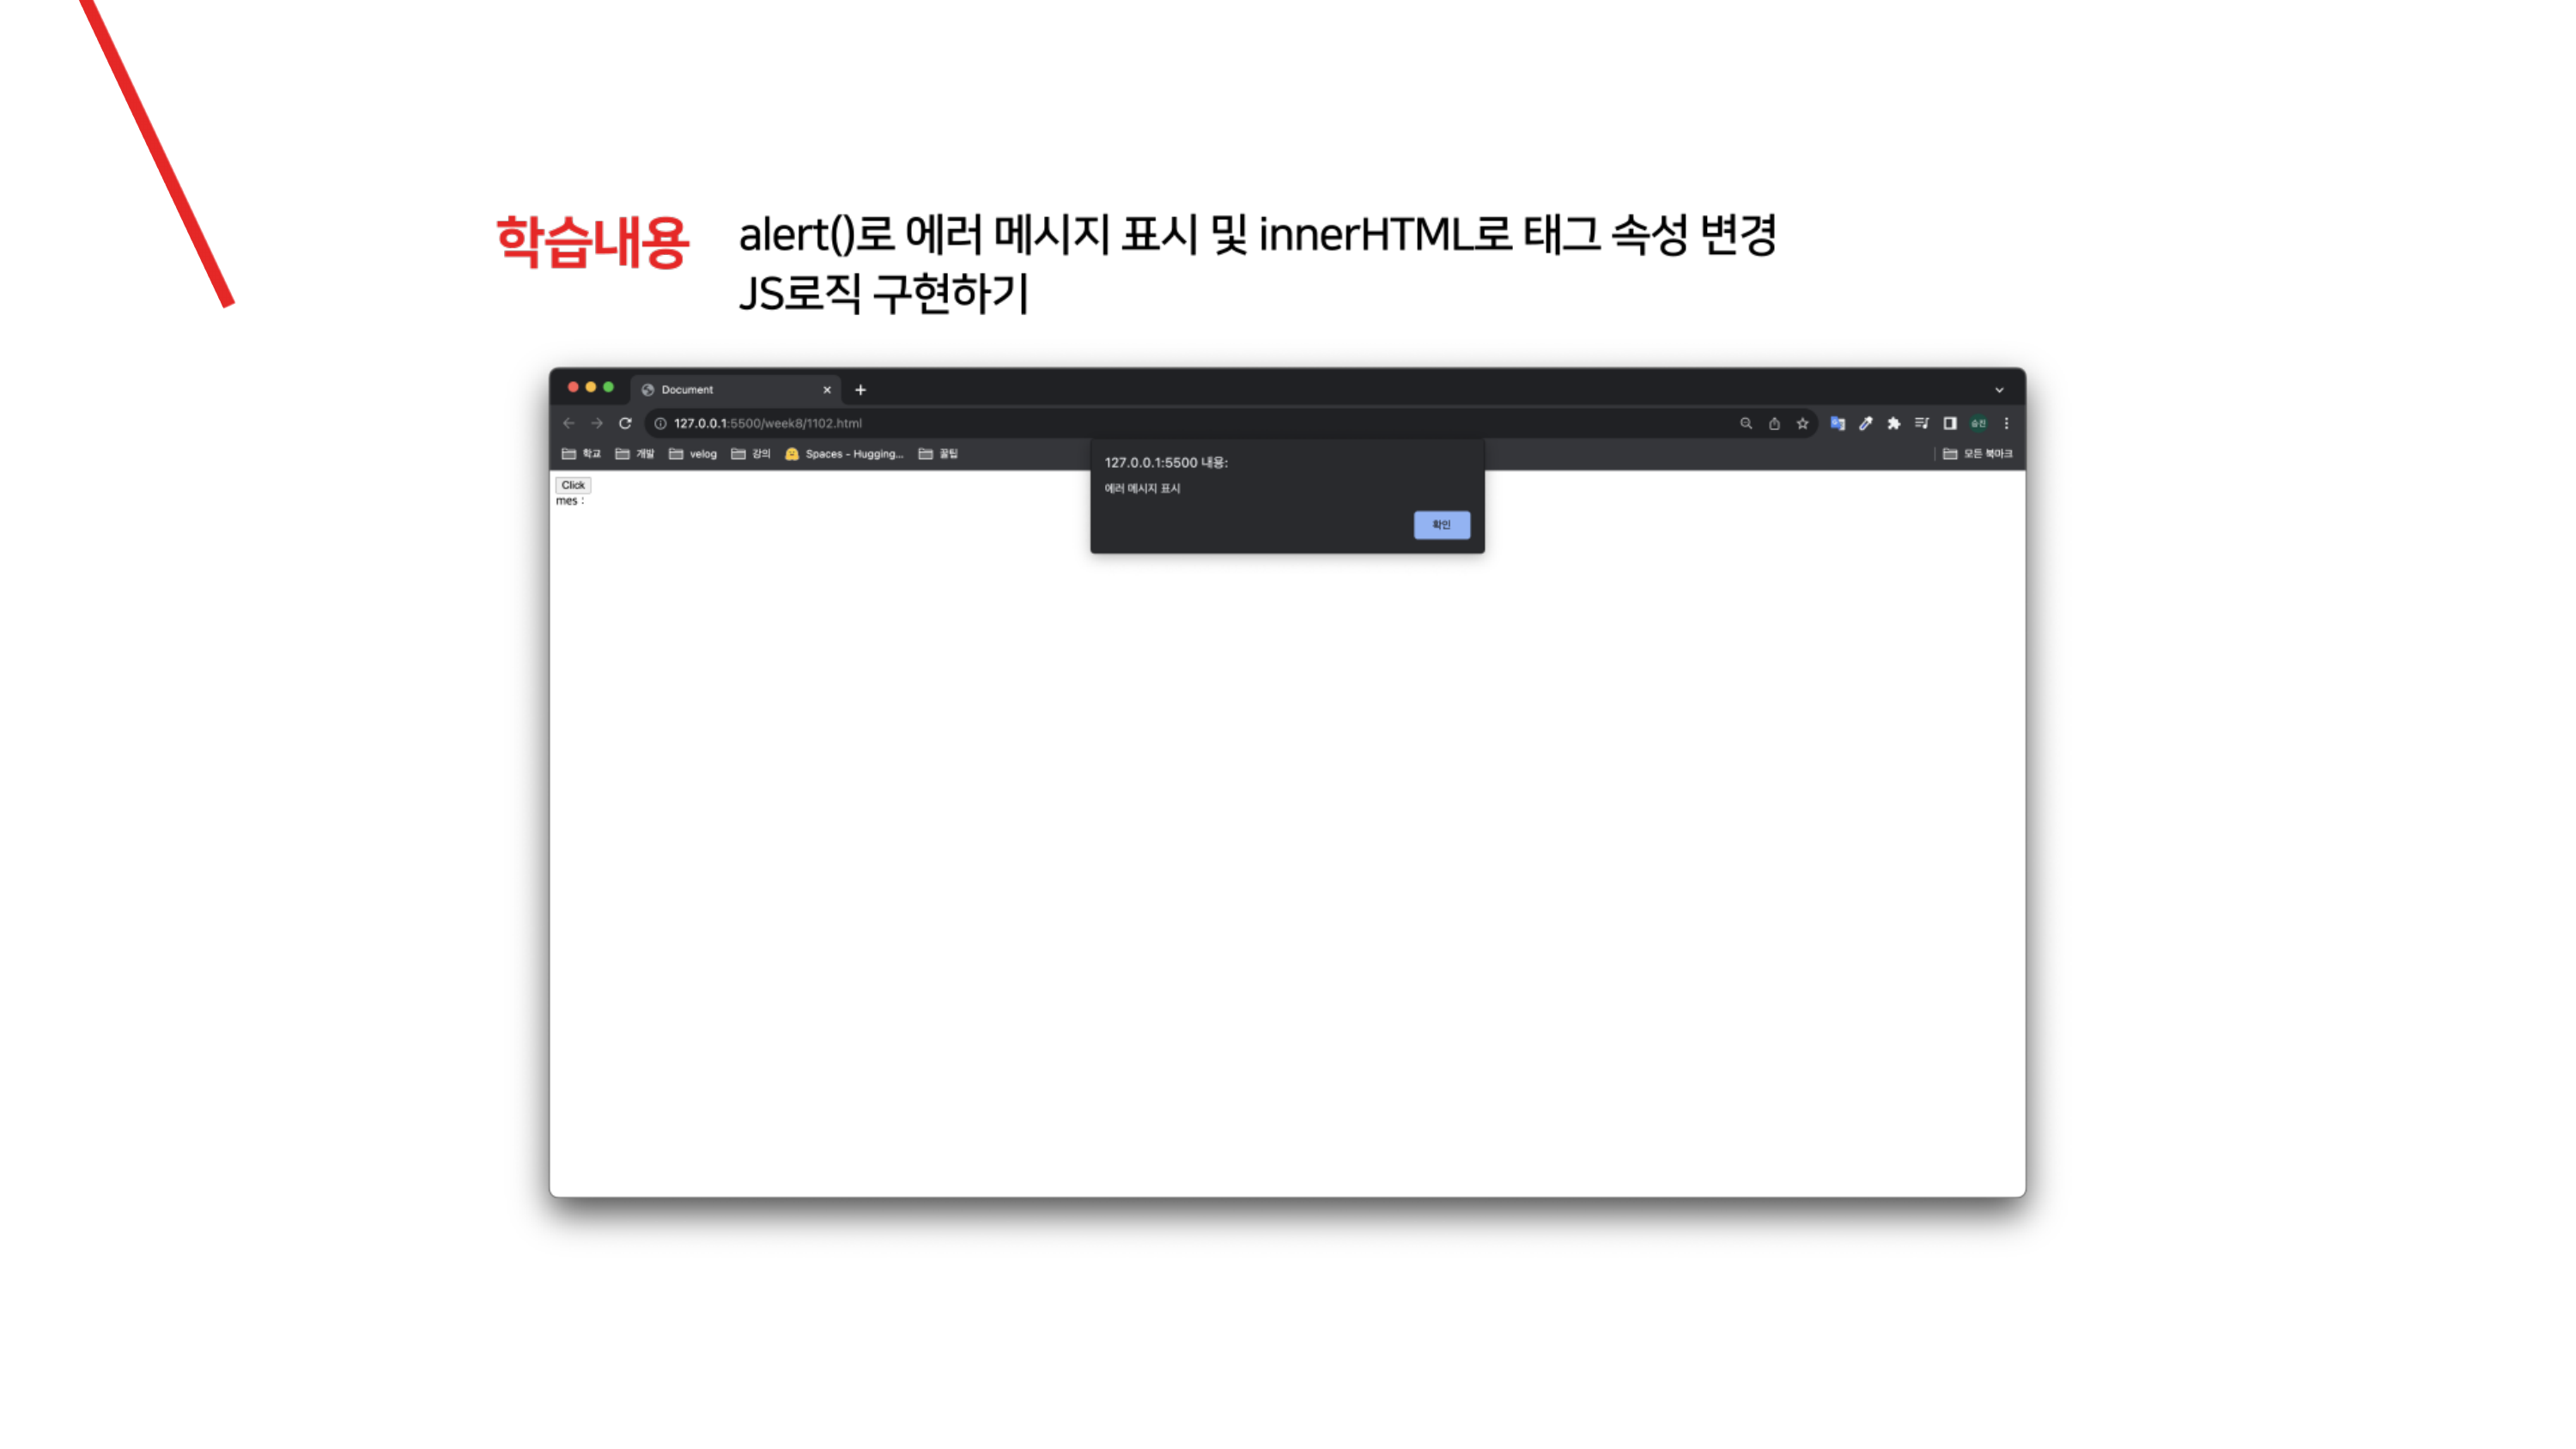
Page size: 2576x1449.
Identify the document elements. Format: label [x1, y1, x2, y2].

picture [477, 178, 1823, 335]
text_box [501, 335, 2075, 1263]
text_box [148, 0, 163, 323]
picture [163, 150, 235, 308]
picture [80, 0, 148, 145]
